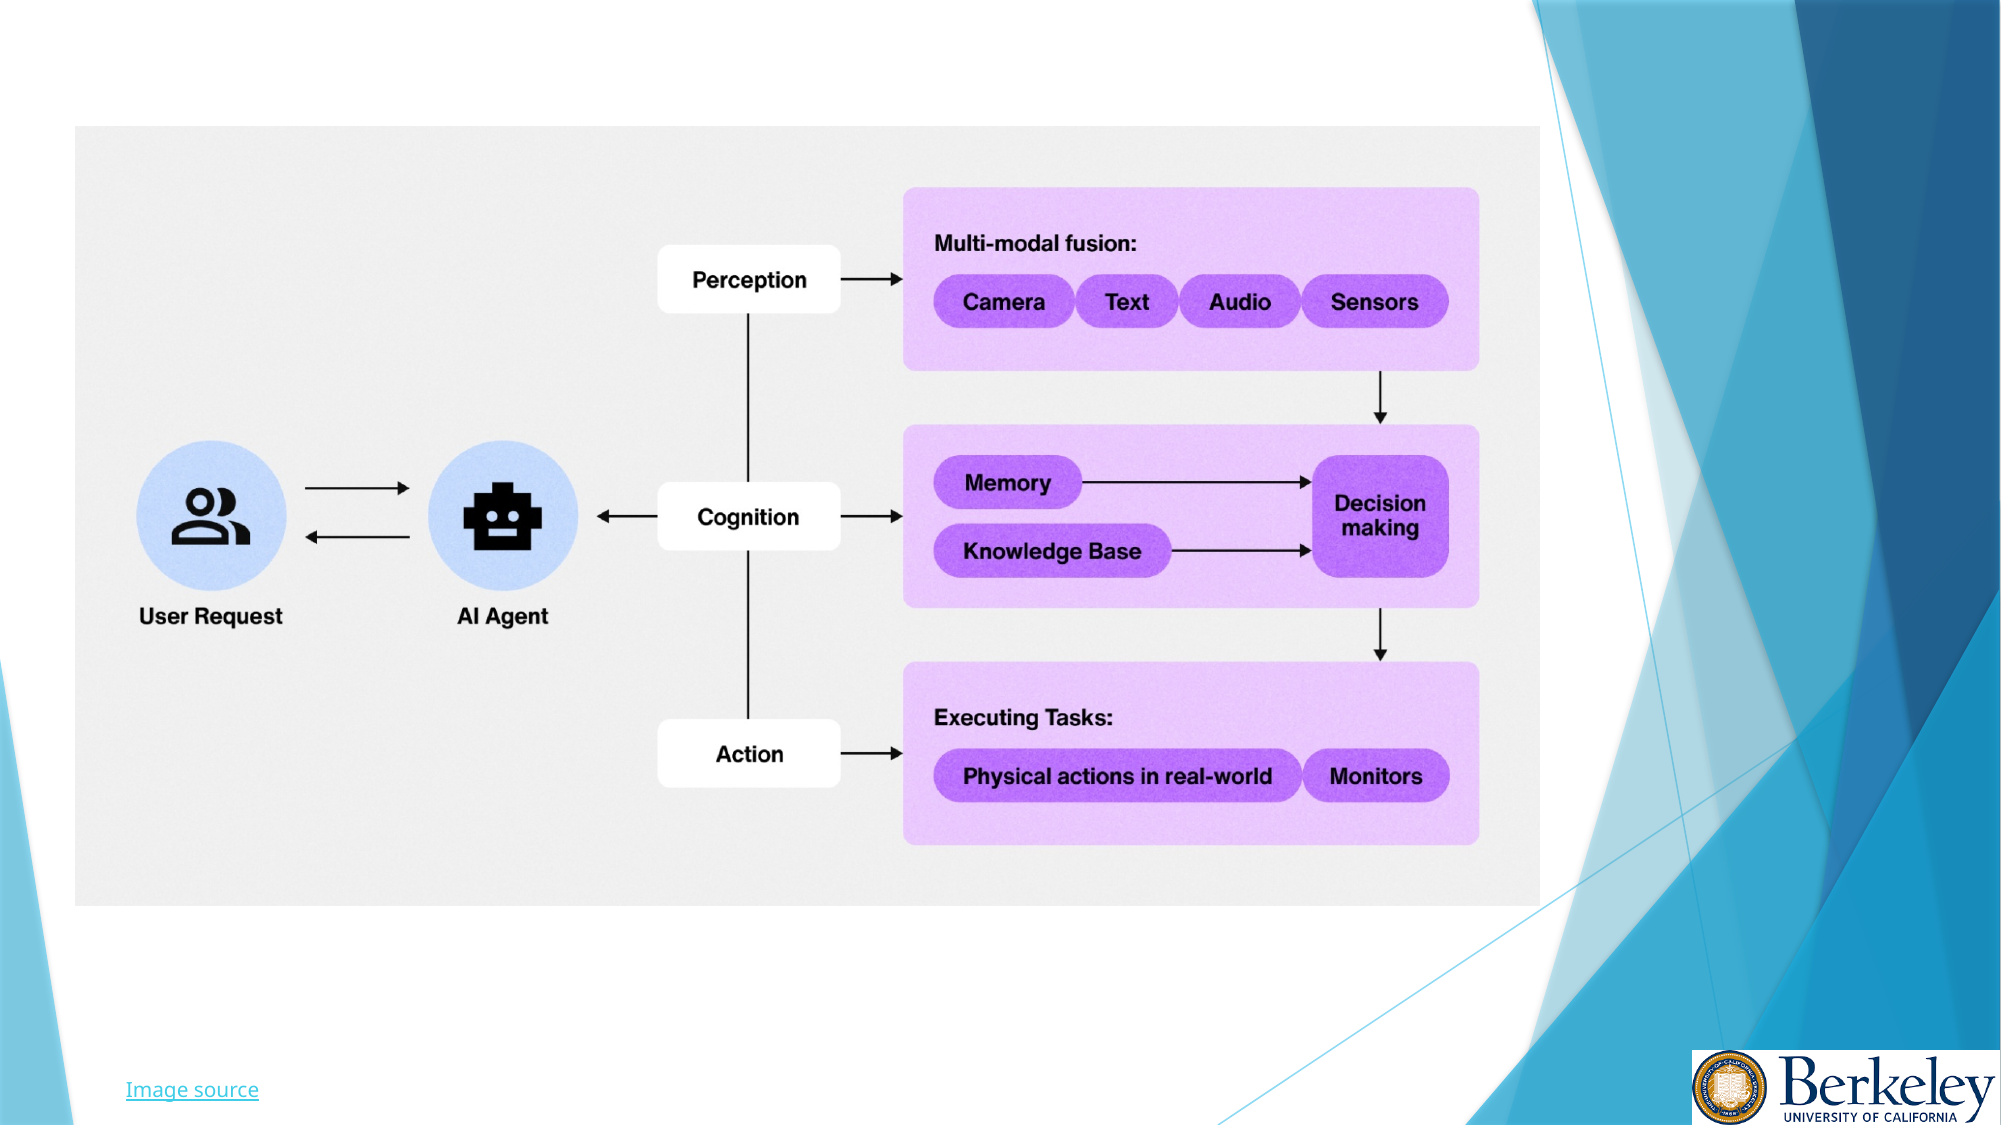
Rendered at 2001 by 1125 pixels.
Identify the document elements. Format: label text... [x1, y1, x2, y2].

picture [74, 126, 1541, 906]
text_box Image source [111, 1069, 295, 1113]
picture [1692, 1050, 2000, 1125]
